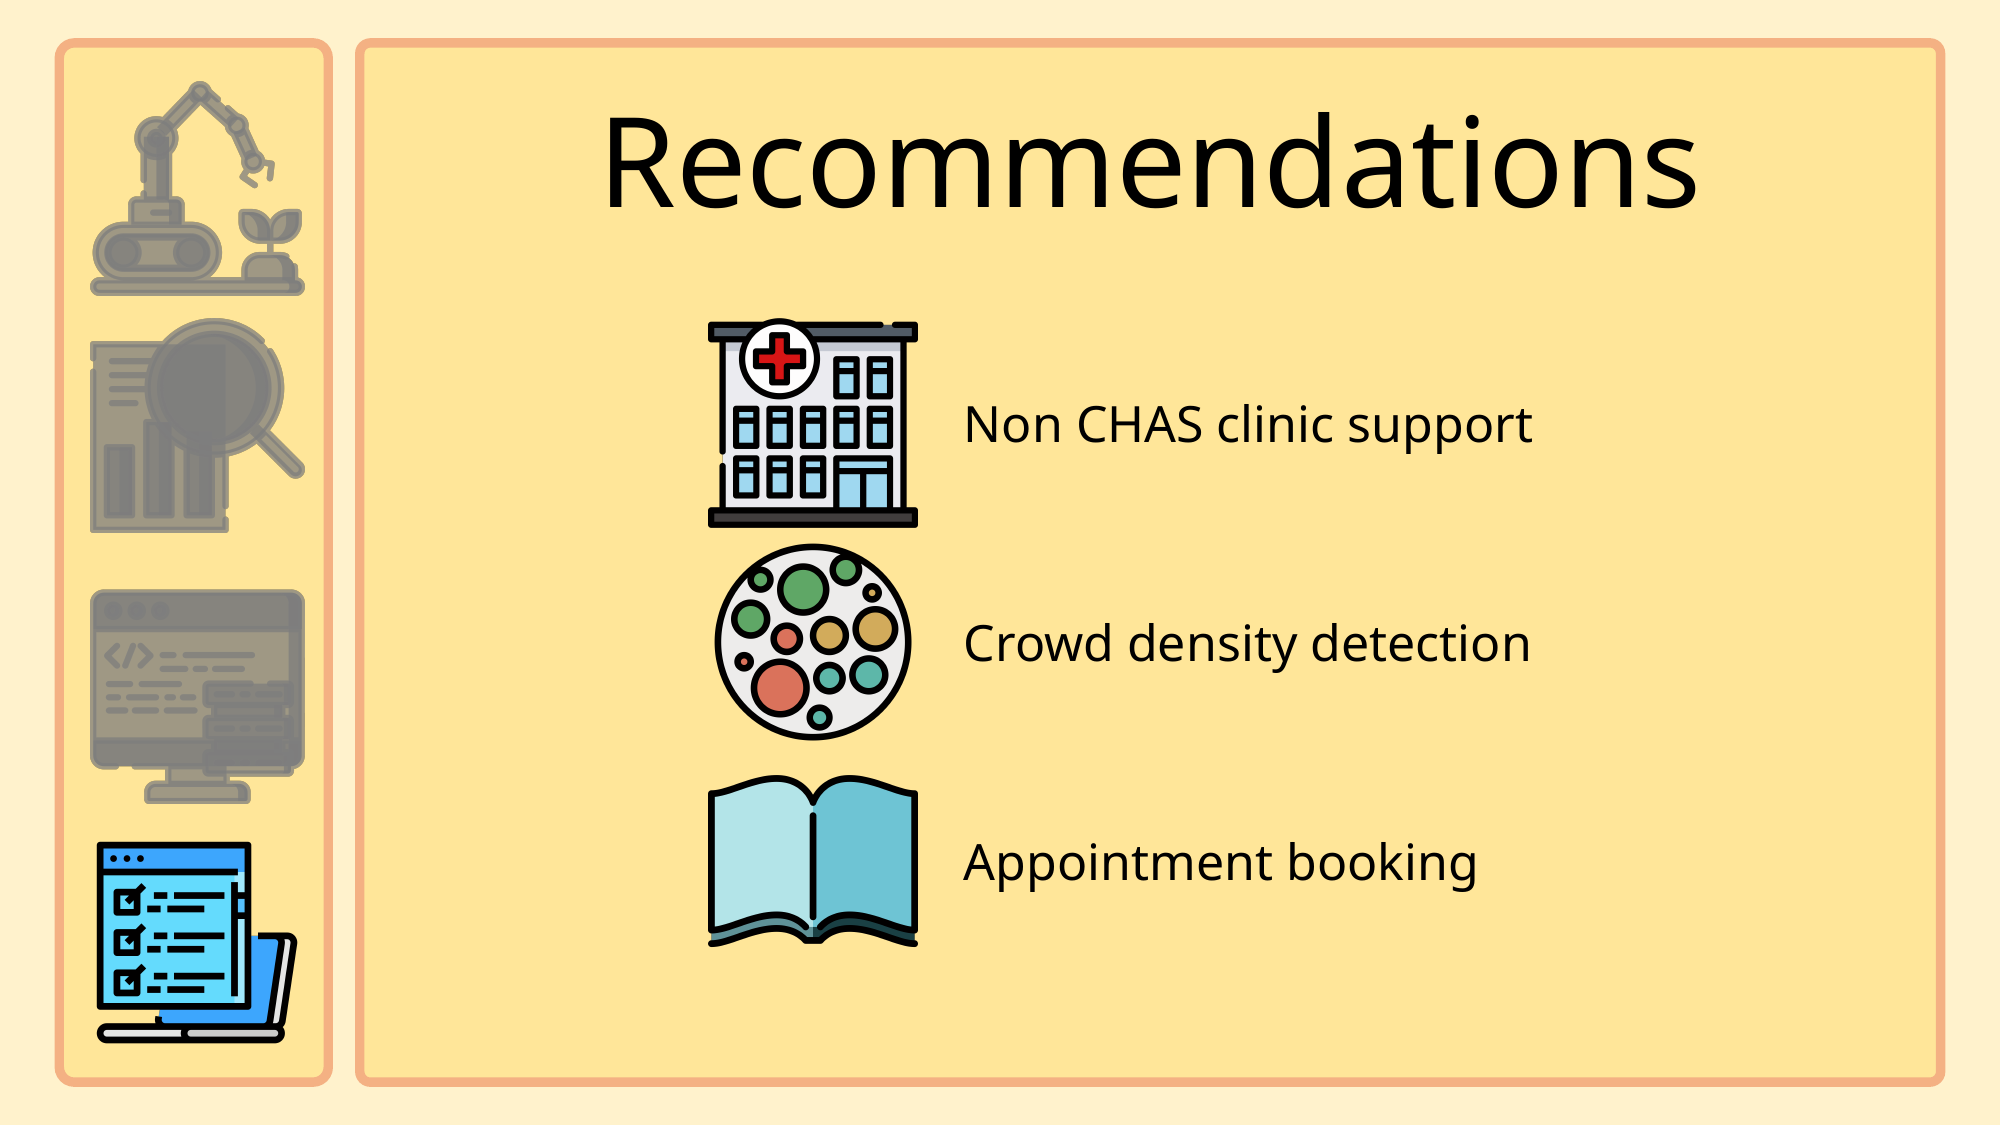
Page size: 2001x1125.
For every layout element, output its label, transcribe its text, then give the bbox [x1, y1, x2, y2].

text_box Recommendations [416, 75, 1884, 240]
picture [90, 835, 305, 1050]
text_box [708, 537, 1737, 747]
text_box [358, 41, 1942, 1084]
text_box [58, 41, 330, 1084]
picture [90, 318, 305, 533]
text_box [708, 756, 1737, 966]
picture [90, 81, 305, 296]
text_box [708, 318, 1737, 528]
picture [90, 589, 305, 804]
